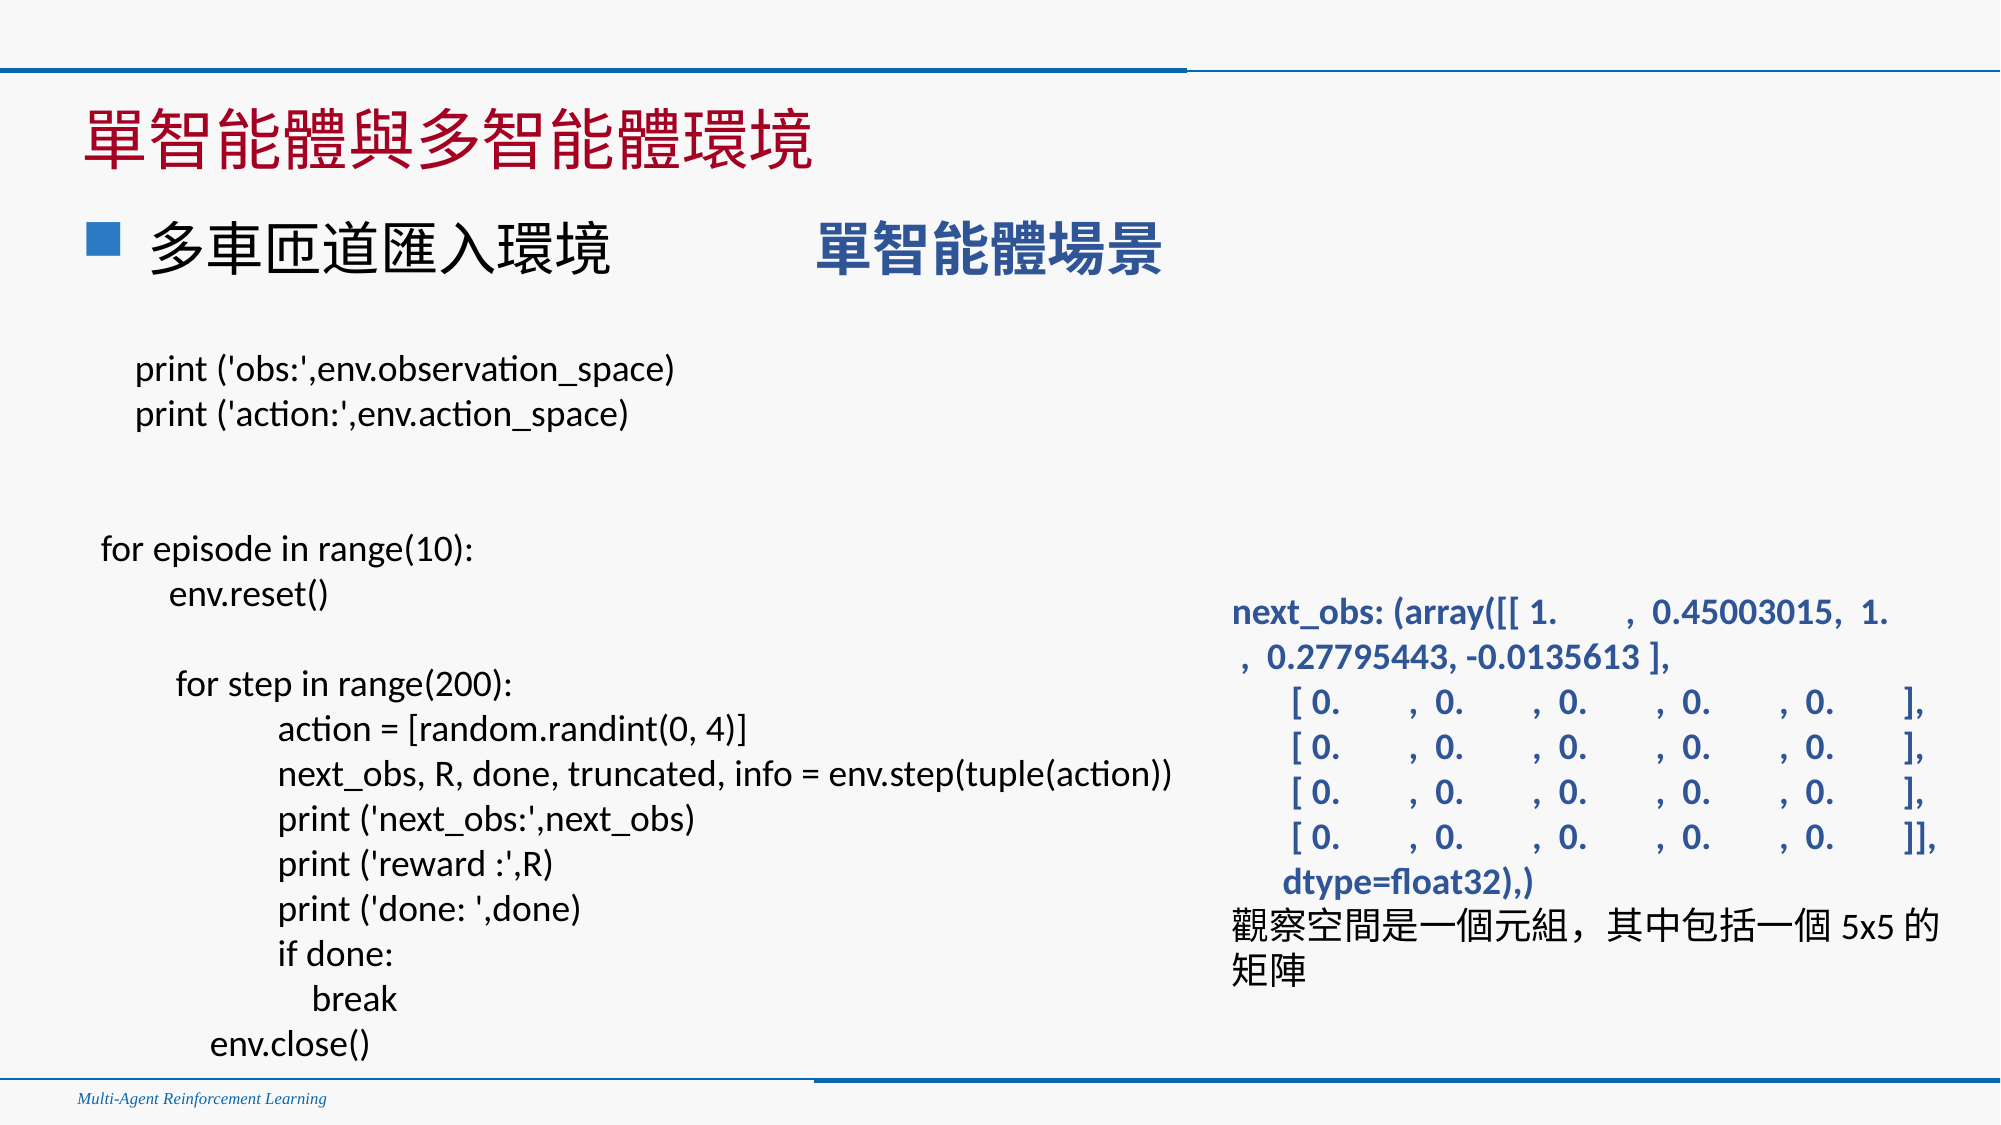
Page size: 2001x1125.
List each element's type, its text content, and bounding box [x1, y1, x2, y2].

text_box next_obs: (array([[ 1. , 0.45003015, 1. , 0.27795443, -0.0135613 ], [ 0. , 0. , 0. , 0. , 0. ], [ 0. , 0. , 0. , 0. , 0. ], [ 0. , 0. , 0. , 0. , 0. ], [ 0. , 0. , 0. , 0. , 0. ]], dtype=float32),) 觀察空間是一個元組，其中包括一個5x5的矩陣 [1217, 579, 1958, 1000]
text_box 單智能體場景 [800, 204, 1218, 290]
list 多車匝道匯入環境 [66, 204, 1931, 1051]
slide_number [1890, 1078, 1974, 1111]
list 單智能體與多智能體環境 [66, 97, 1931, 178]
text_box print ('obs:',env.observation_space) print ('action:',env.action_space) for episode in range(10): env.reset() for step in range(200): action = [random.randint(0, 4)] next_obs, R, done, truncated, info = env.step(tuple(action)) print ('next_obs:',next_obs) print ('reward :',R) print ('done: ',done) if done: break env.close() [85, 336, 1653, 1058]
